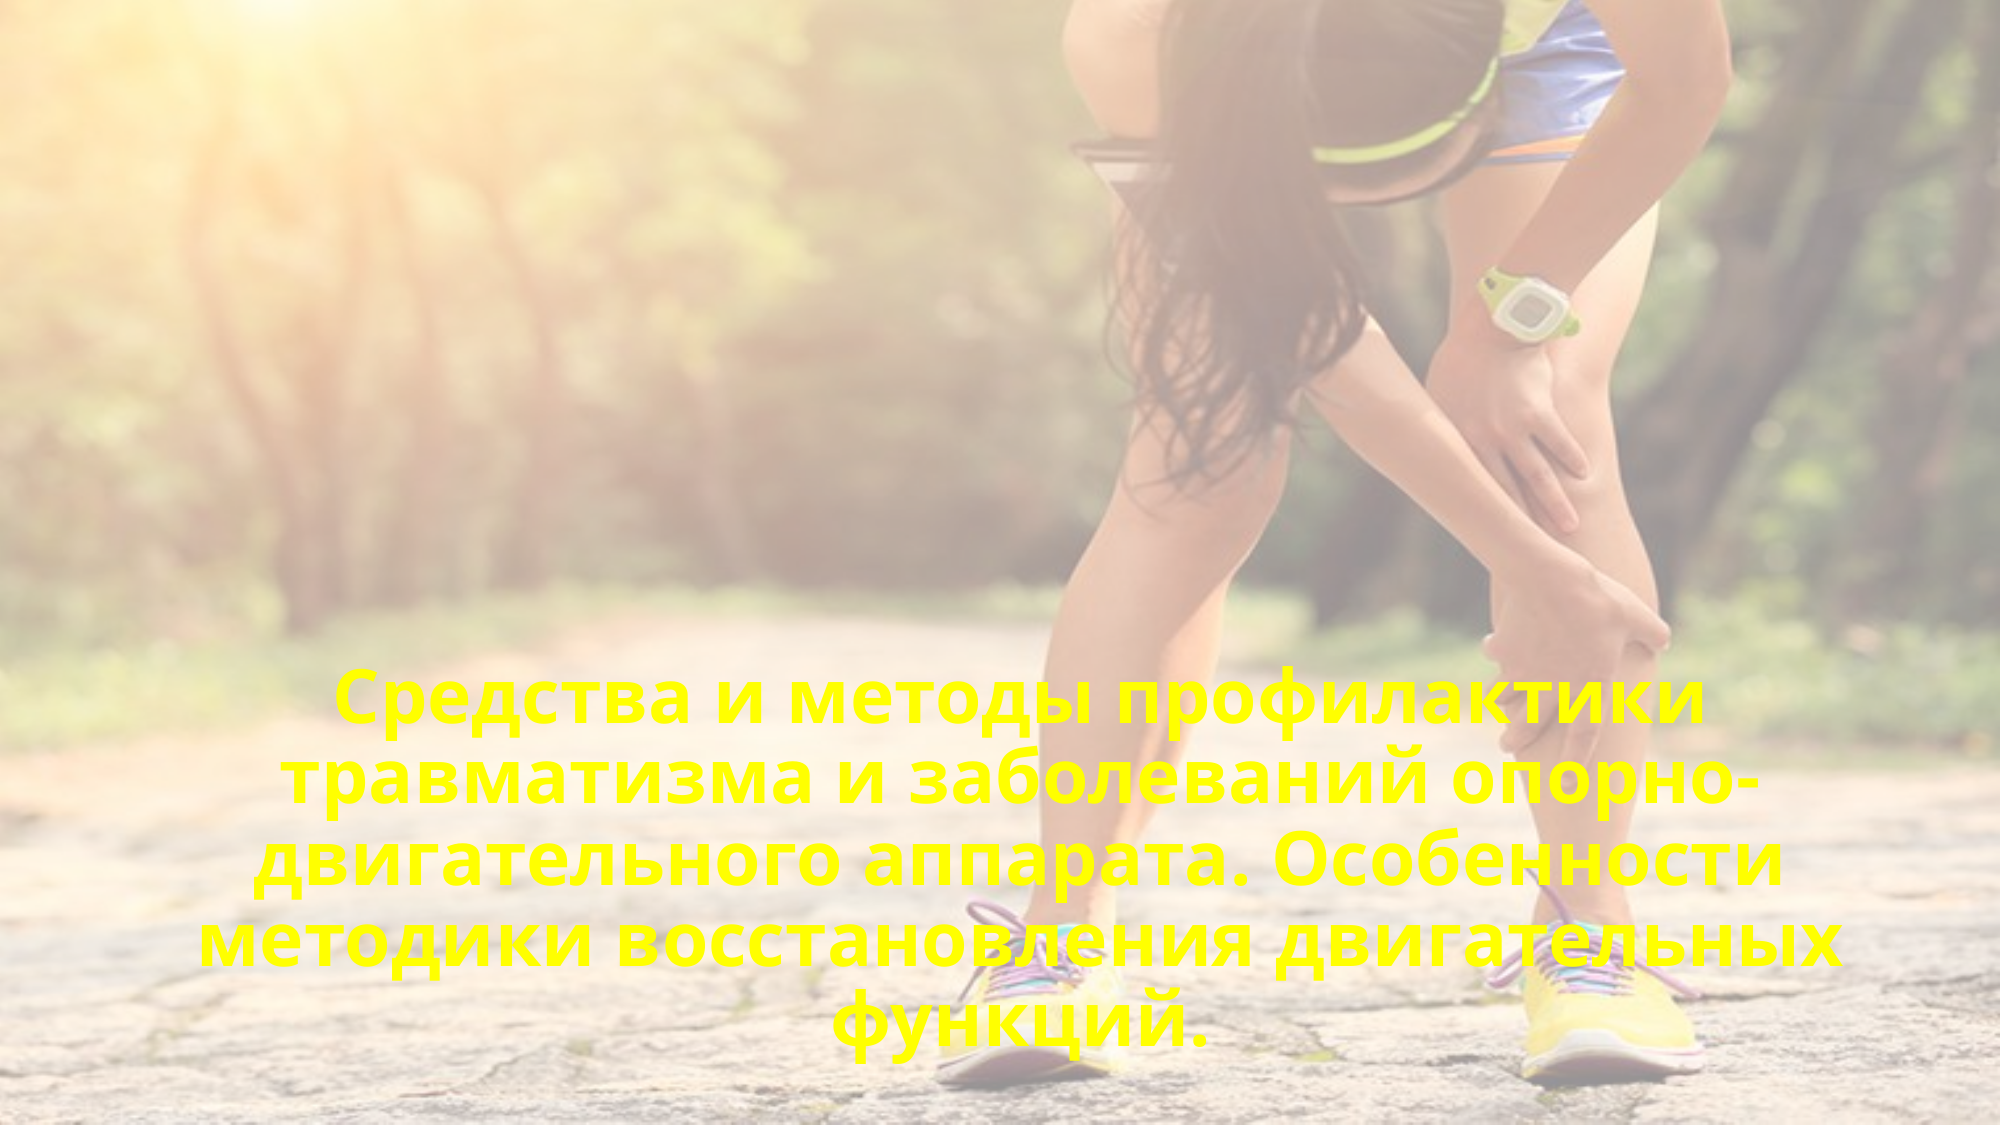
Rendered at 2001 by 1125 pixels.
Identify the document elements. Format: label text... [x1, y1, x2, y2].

title Средства и методы профилактики травматизма и заболеваний опорно-двигательного аппарата. Особенности методики восстановления двигательных функций. [54, 628, 1987, 1093]
